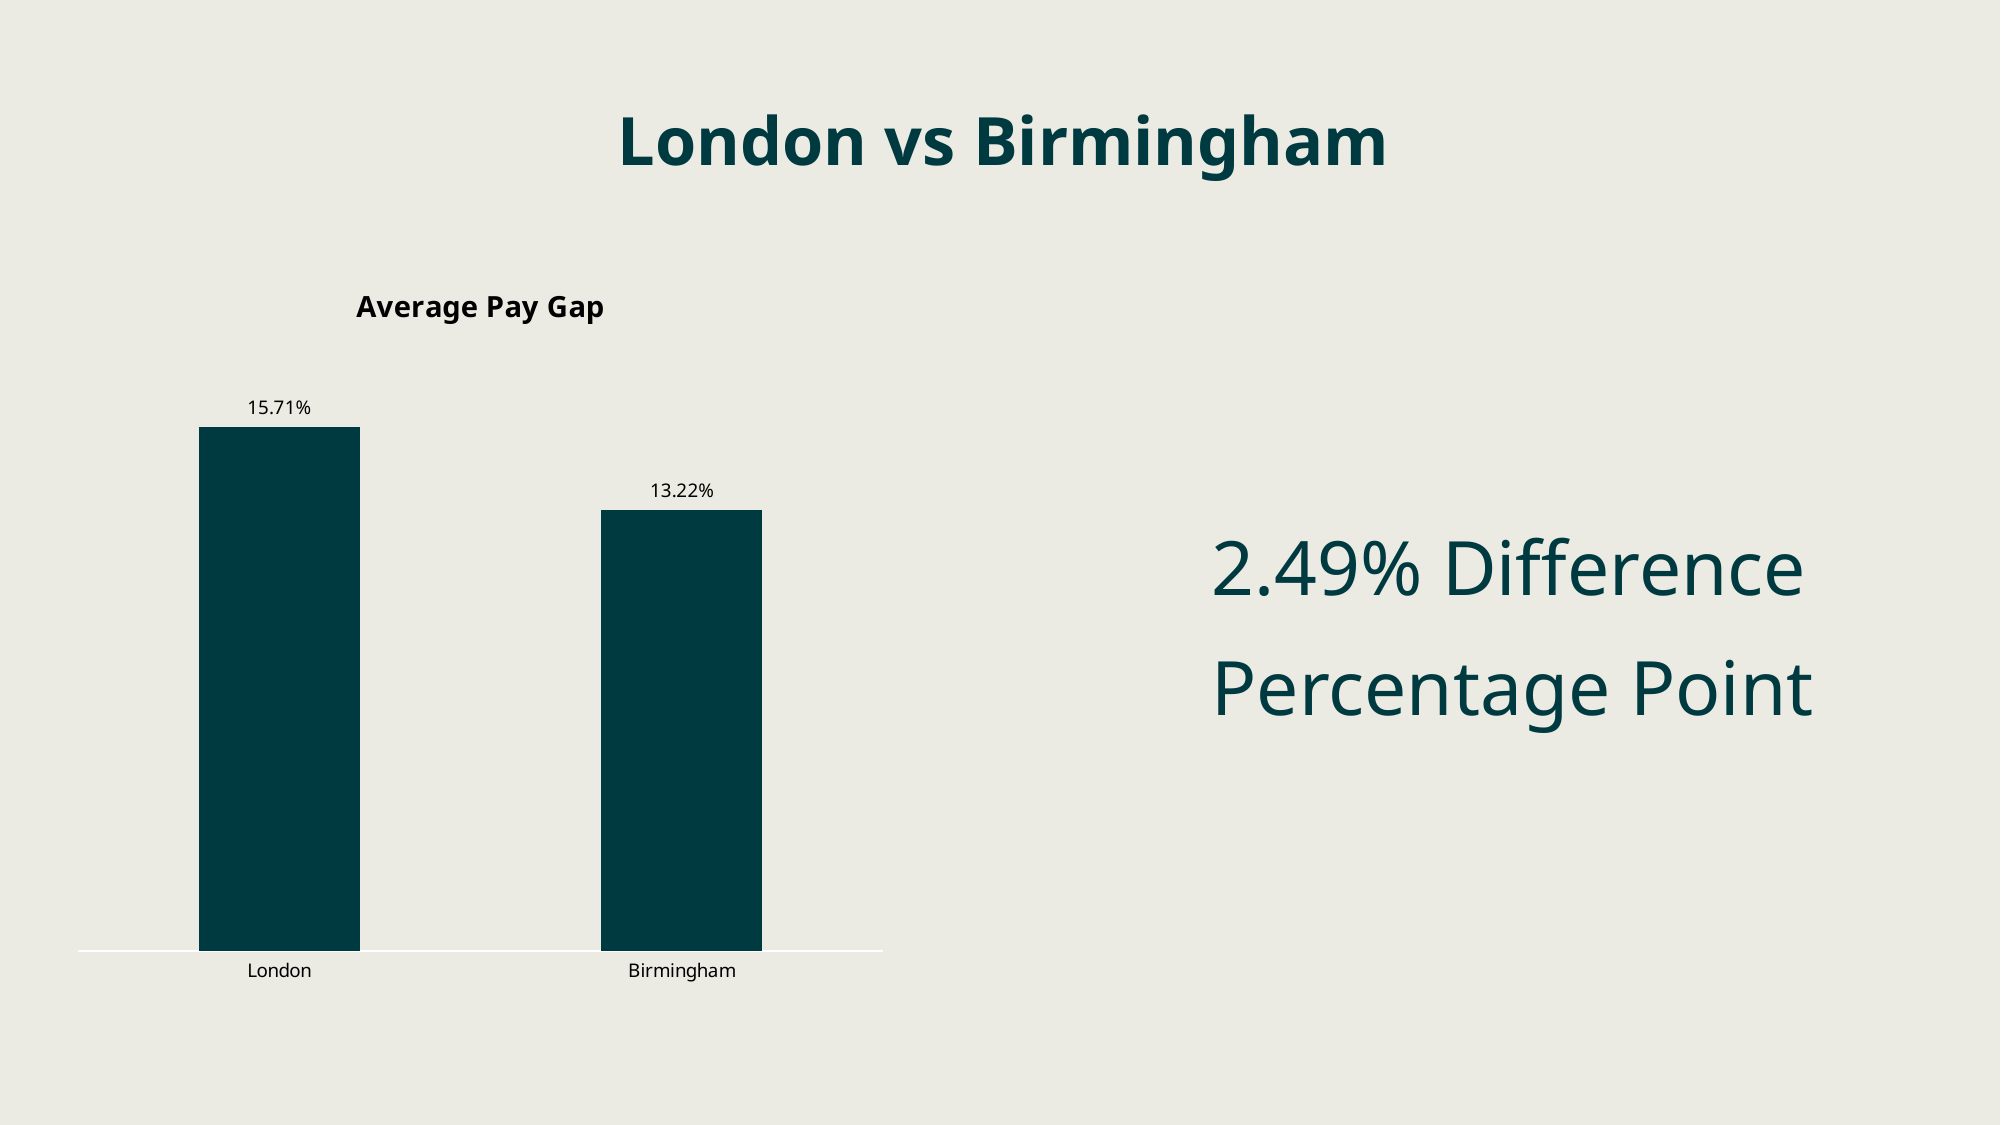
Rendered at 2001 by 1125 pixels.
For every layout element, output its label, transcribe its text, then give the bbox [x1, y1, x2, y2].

title London vs Birmingham [107, 74, 1900, 198]
chart [61, 254, 900, 999]
text_box 2.49% Difference Percentage Point [1196, 499, 1847, 738]
